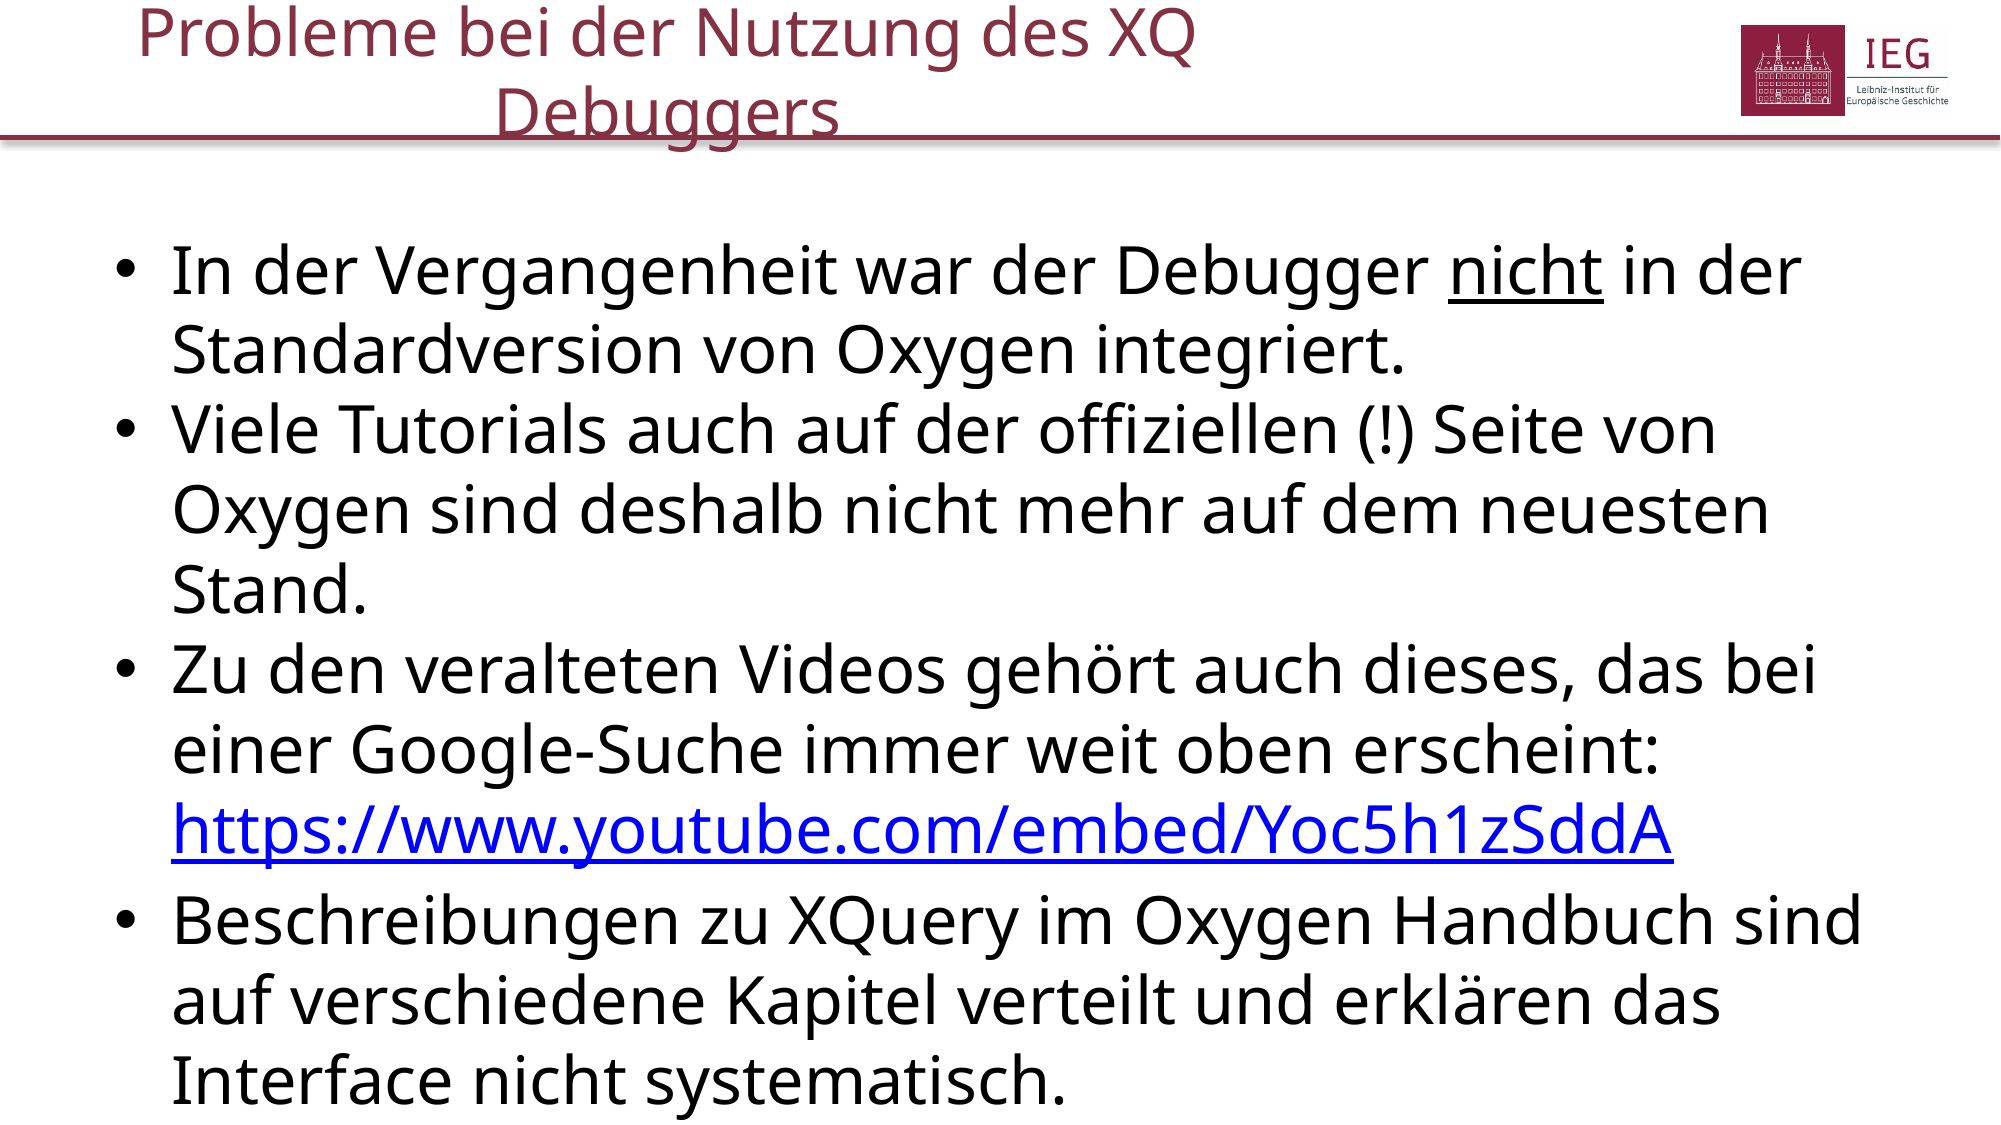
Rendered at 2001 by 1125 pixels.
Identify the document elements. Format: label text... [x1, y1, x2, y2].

picture [1741, 25, 1950, 116]
list In der Vergangenheit war der Debugger nicht in der Standardversion von Oxygen integriert. Viele Tutorials auch auf der offiziellen (!) Seite von Oxygen sind deshalb nicht mehr auf dem neuesten Stand. Zu den veralteten Videos gehört auch dieses, das bei einer Google-Suche immer weit oben erscheint: https://www.youtube.com/embed/Yoc5h1zSddA Beschreibungen zu XQuery im Oxygen Handbuch sind auf verschiedene Kapitel verteilt und erklären das Interface nicht systematisch. [99, 219, 1900, 949]
title Probleme bei der Nutzung des XQ Debuggers [0, 19, 1337, 120]
